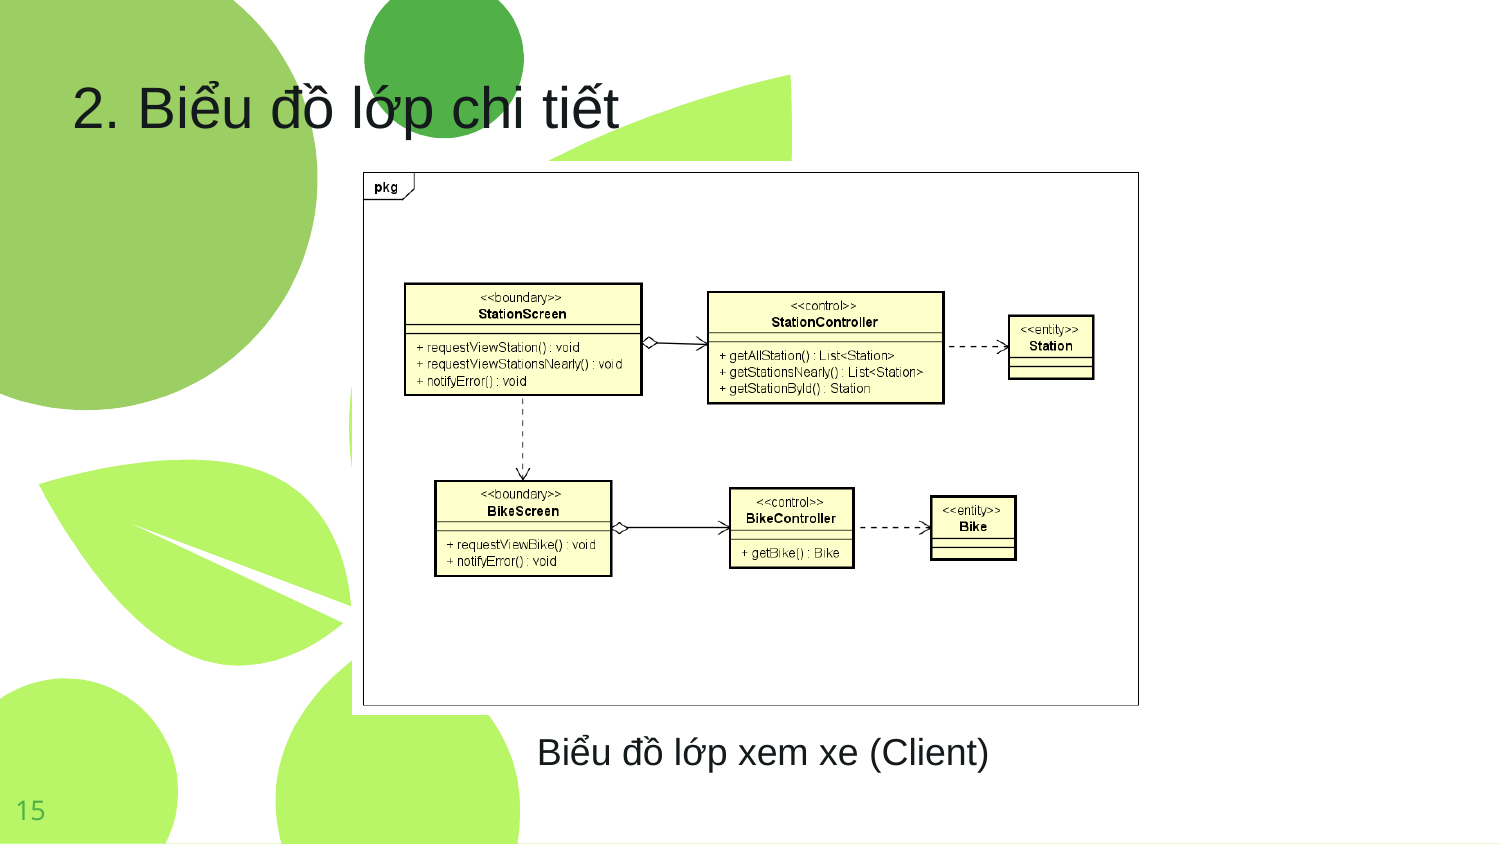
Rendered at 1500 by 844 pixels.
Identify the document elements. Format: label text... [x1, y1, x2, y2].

slide_number 15 [0, 779, 91, 844]
picture [352, 161, 1148, 716]
text_box 2. Biểu đồ lớp chi tiết [57, 42, 774, 156]
text_box Biểu đồ lớp xem xe (Client) [522, 722, 1005, 781]
